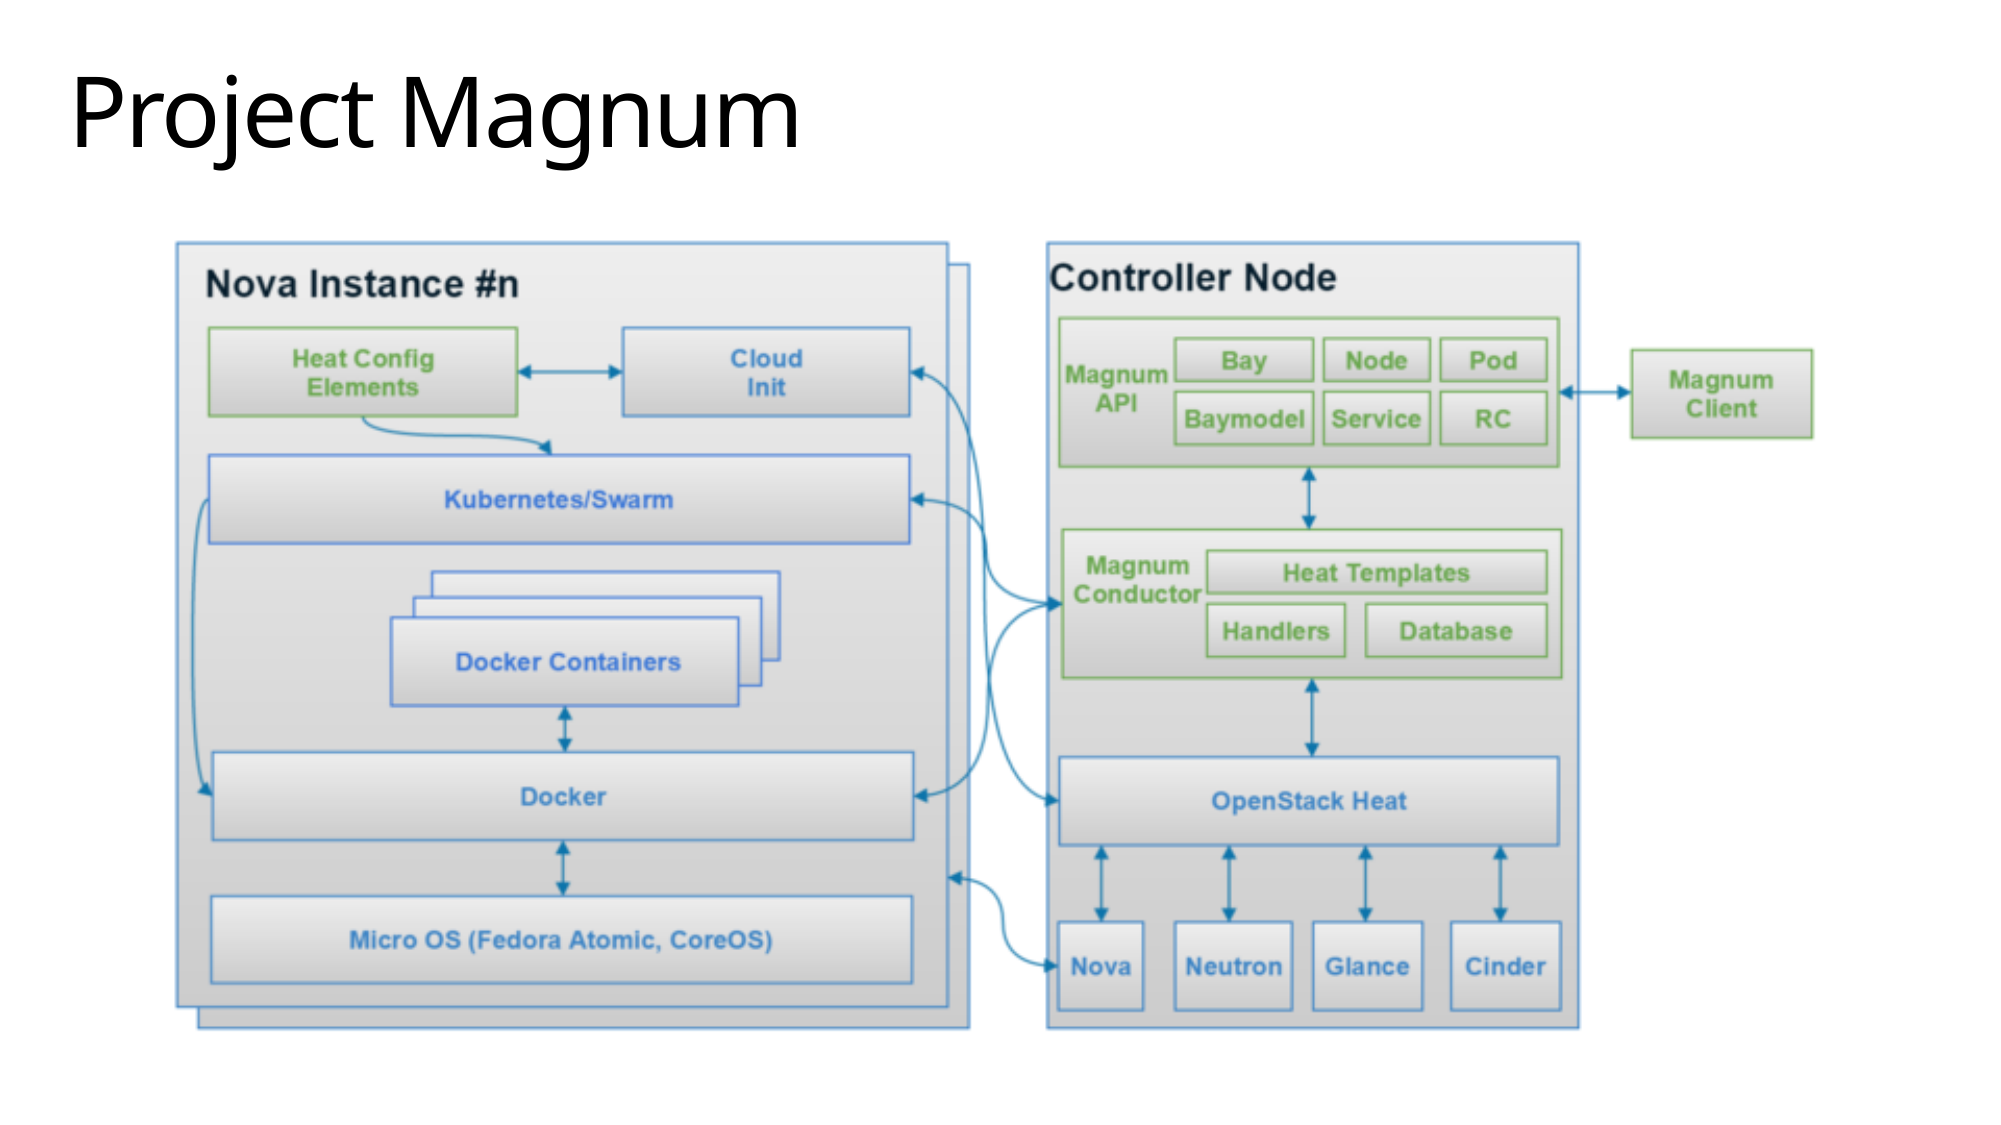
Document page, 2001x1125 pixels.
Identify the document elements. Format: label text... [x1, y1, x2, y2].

title Project Magnum [44, 47, 1957, 196]
picture [166, 233, 1834, 1051]
